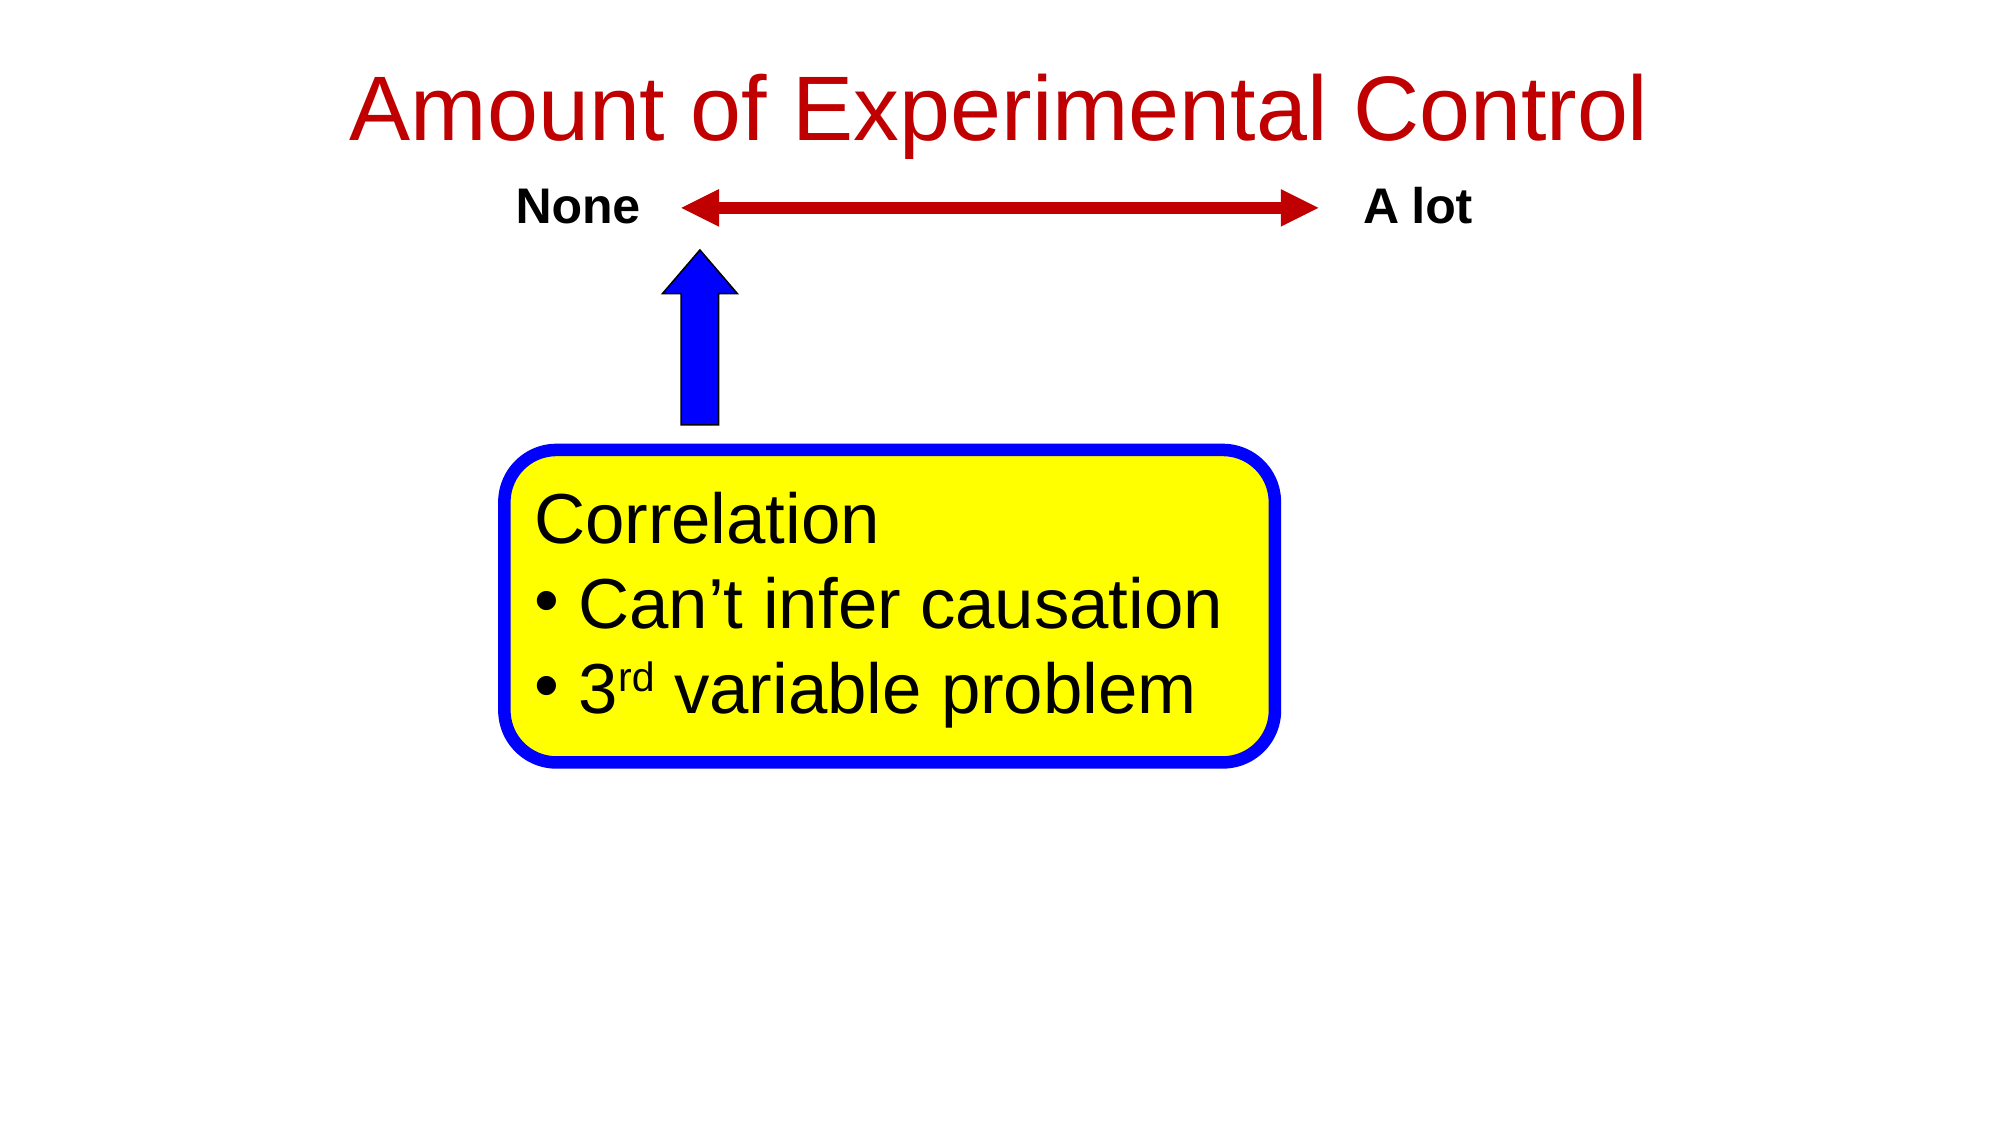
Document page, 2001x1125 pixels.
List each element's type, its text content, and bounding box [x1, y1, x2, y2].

title Amount of Experimental Control [137, 57, 1863, 275]
text_box A lot [1348, 166, 1502, 241]
text_box [662, 275, 738, 425]
text_box Correlation Can’t infer causation 3rd variable problem [504, 449, 1275, 763]
text_box None [500, 166, 656, 241]
